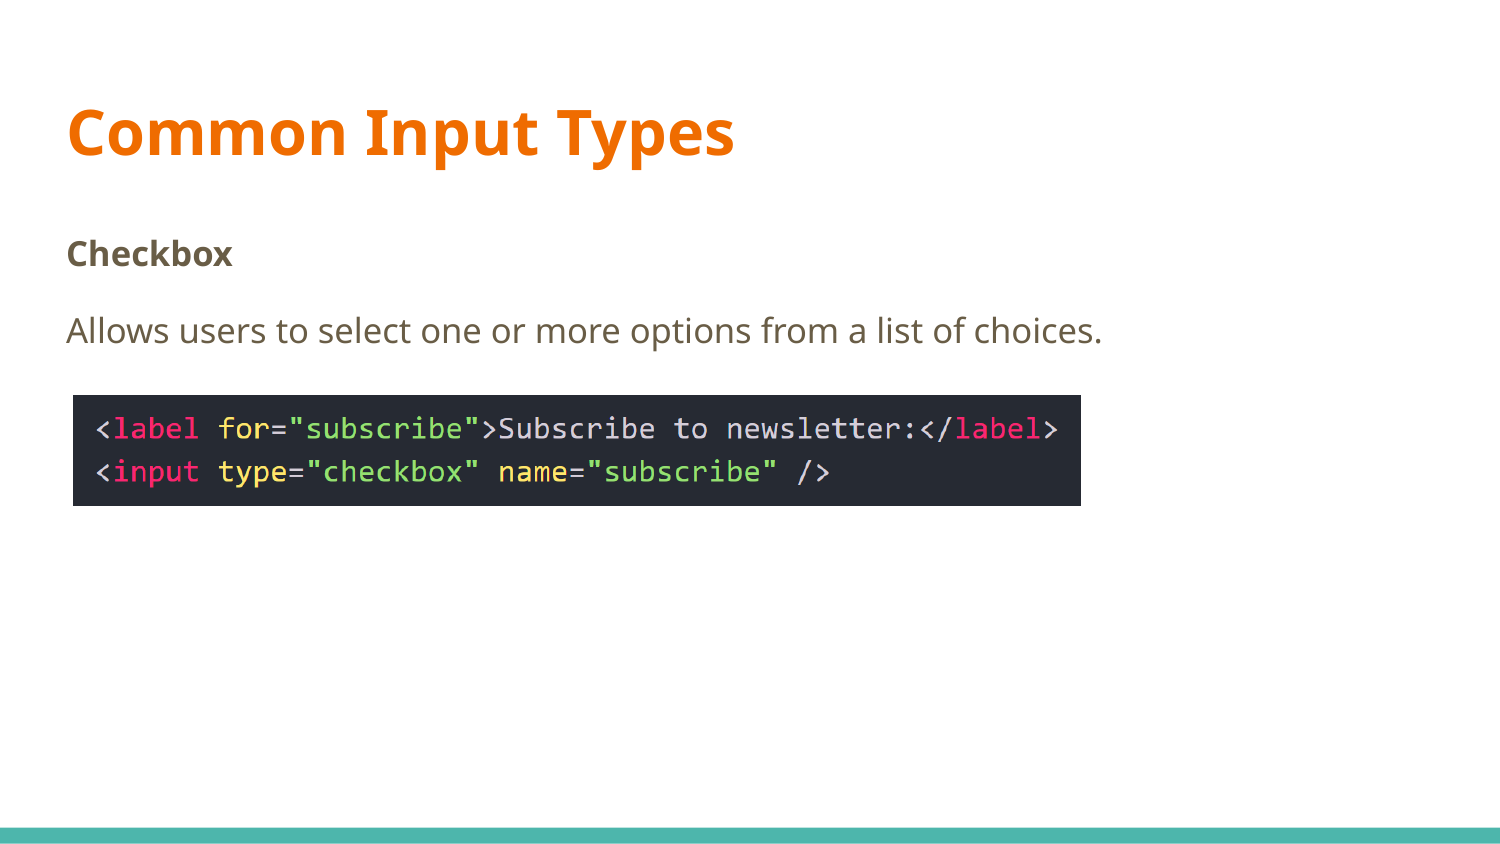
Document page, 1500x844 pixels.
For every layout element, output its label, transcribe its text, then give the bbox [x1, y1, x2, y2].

picture [73, 394, 1082, 506]
title Common Input Types [51, 72, 1449, 189]
list Checkbox Allows users to select one or more options from a list of choices. [51, 207, 1434, 370]
